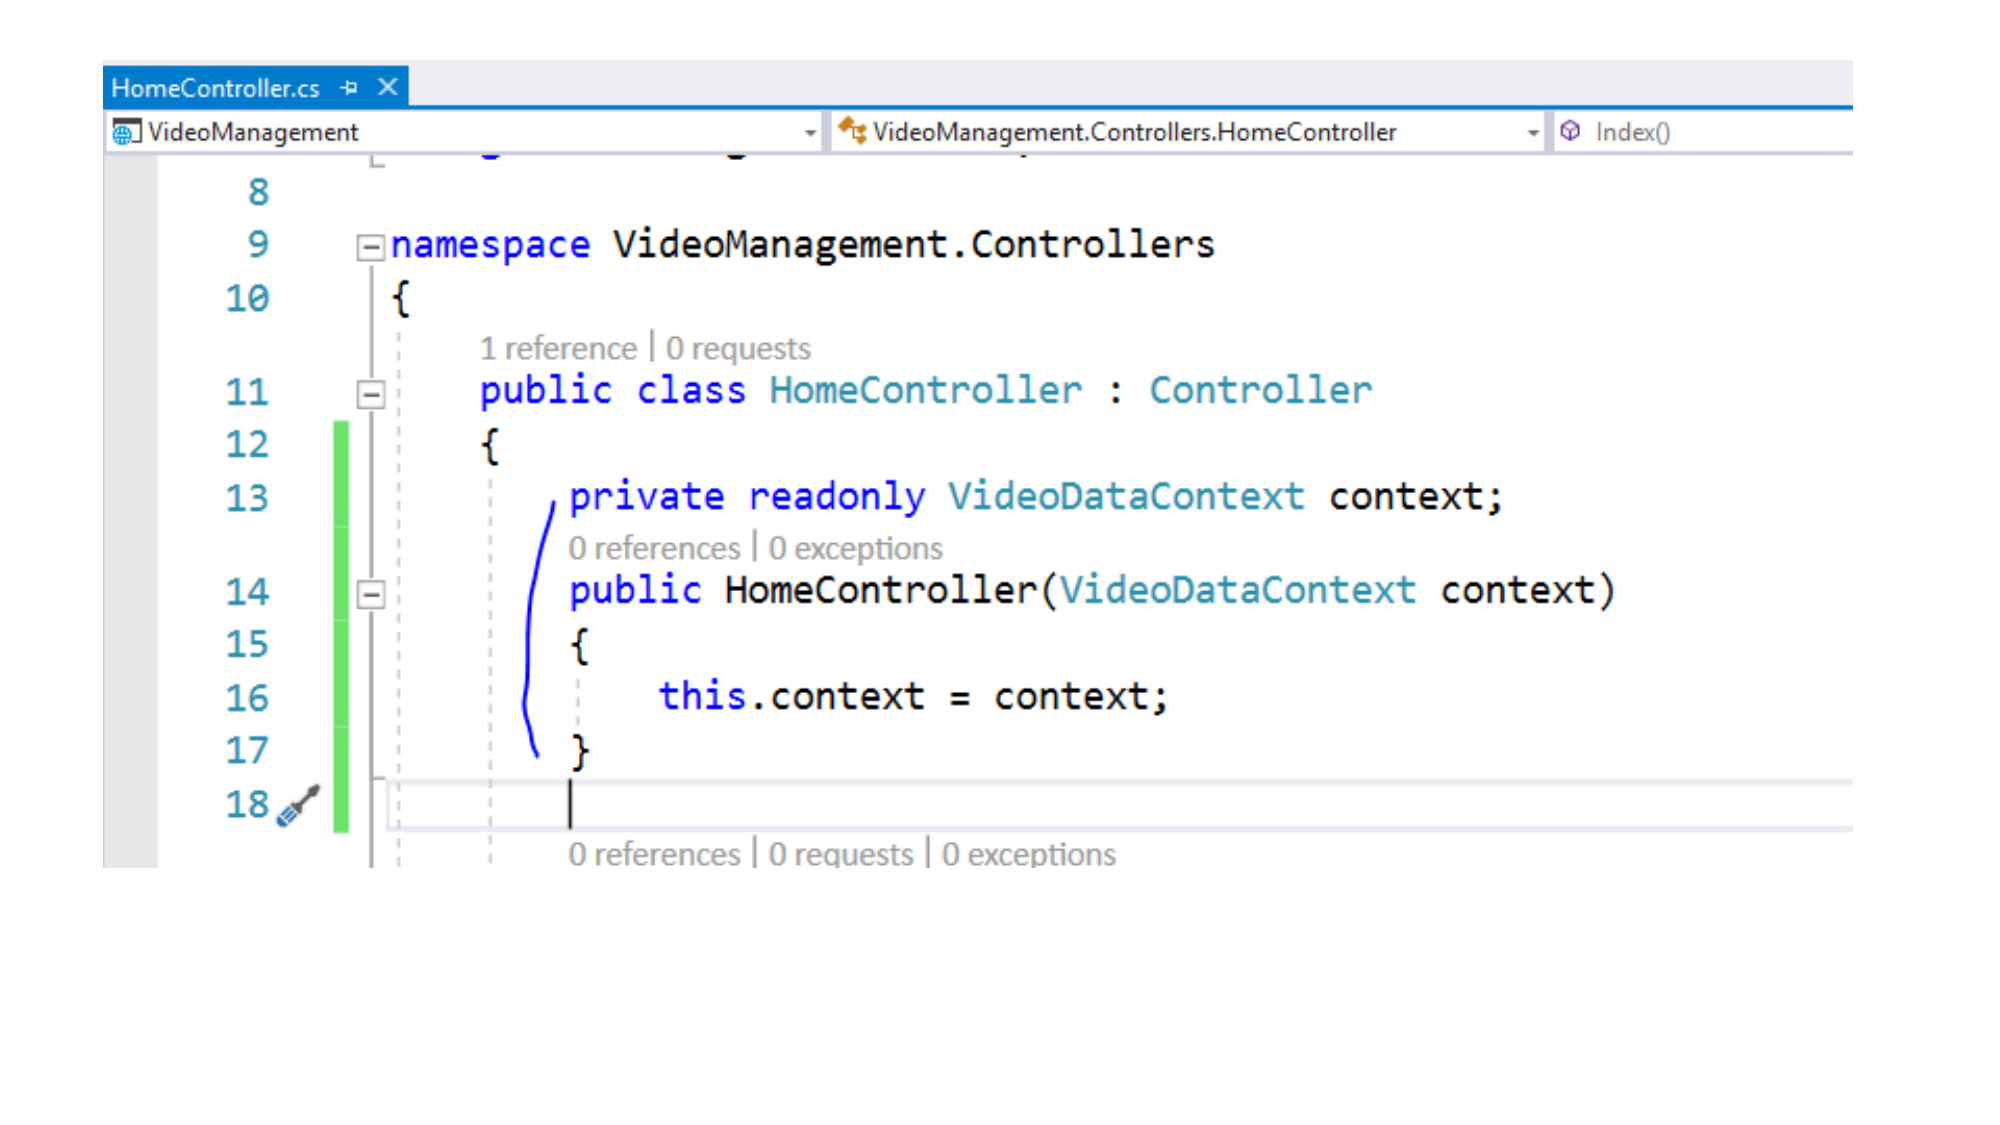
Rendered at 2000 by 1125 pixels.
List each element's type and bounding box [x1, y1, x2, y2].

picture [103, 59, 1853, 869]
